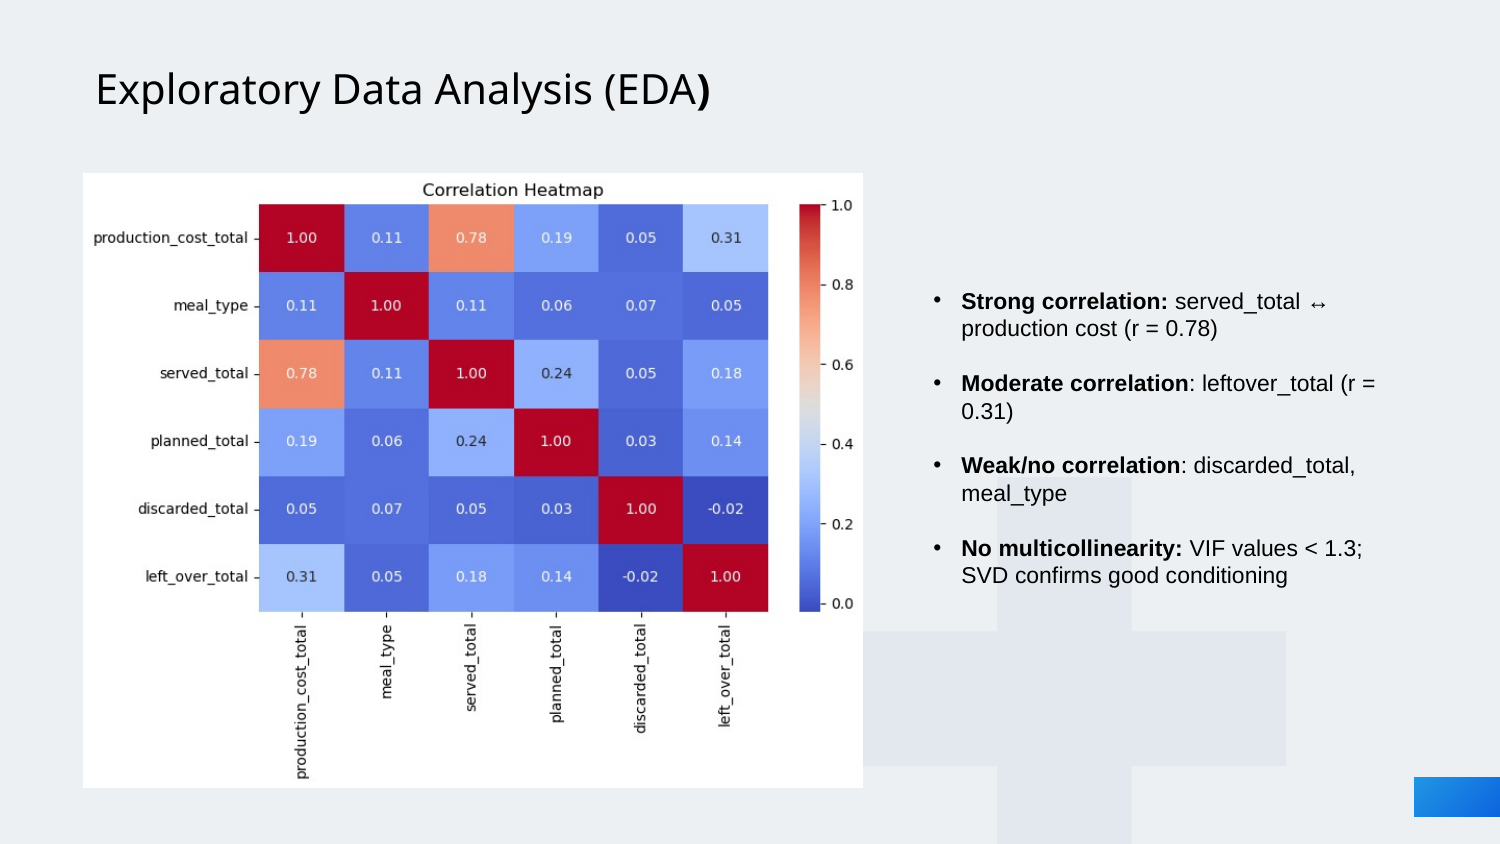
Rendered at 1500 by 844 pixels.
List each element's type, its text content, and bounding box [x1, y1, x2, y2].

picture [83, 173, 863, 789]
text_box Exploratory Data Analysis (EDA) [80, 55, 726, 121]
text_box Strong correlation: served_total ↔ production cost (r = 0.78) Moderate correlation: leftover_total (r = 0.31) Weak/no correlation: discarded_total, meal_type No multicollinearity: VIF values < 1.3; SVD confirms good conditioning [918, 278, 1417, 596]
